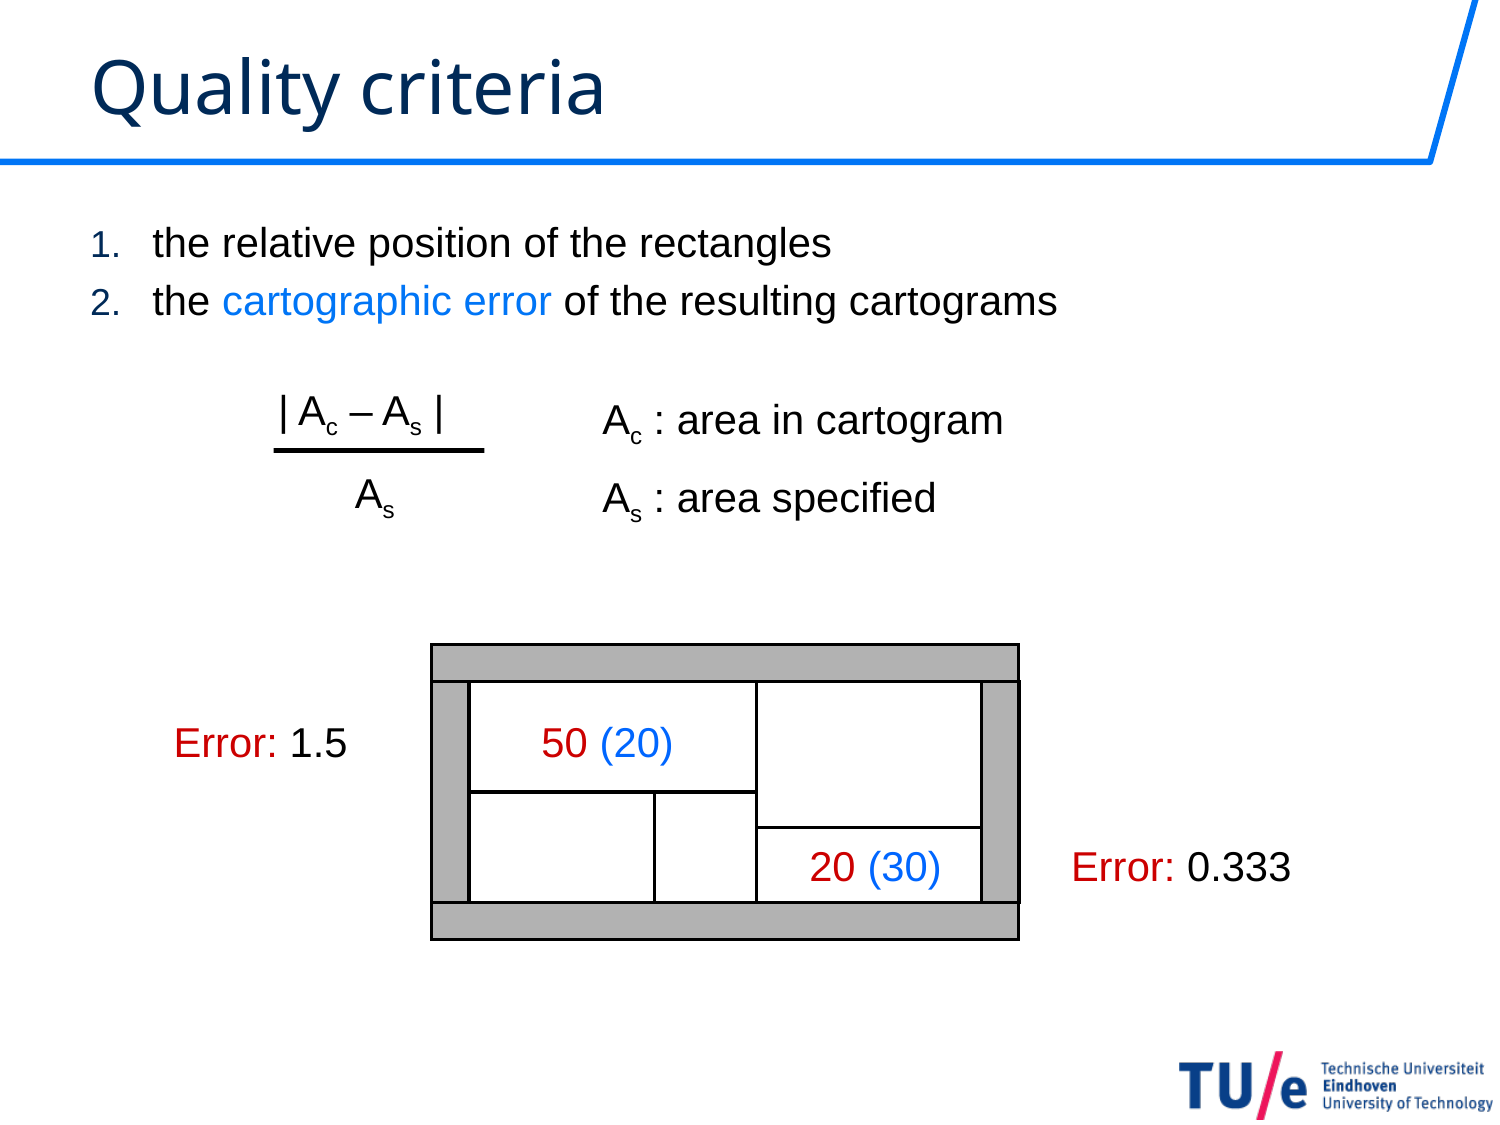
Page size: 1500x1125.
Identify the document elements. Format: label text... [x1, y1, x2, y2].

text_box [259, 375, 485, 525]
title Quality criteria [74, 30, 1468, 138]
text_box Ac : area in cartogram As : area specified [587, 385, 1020, 535]
list the relative position of the rectangles the cartographic error of the resulting cartograms [74, 207, 1414, 1036]
text_box Error: 1.5 [158, 708, 363, 773]
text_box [431, 644, 1020, 941]
picture [1179, 1051, 1493, 1120]
text_box Error: 0.333 [1056, 832, 1307, 898]
